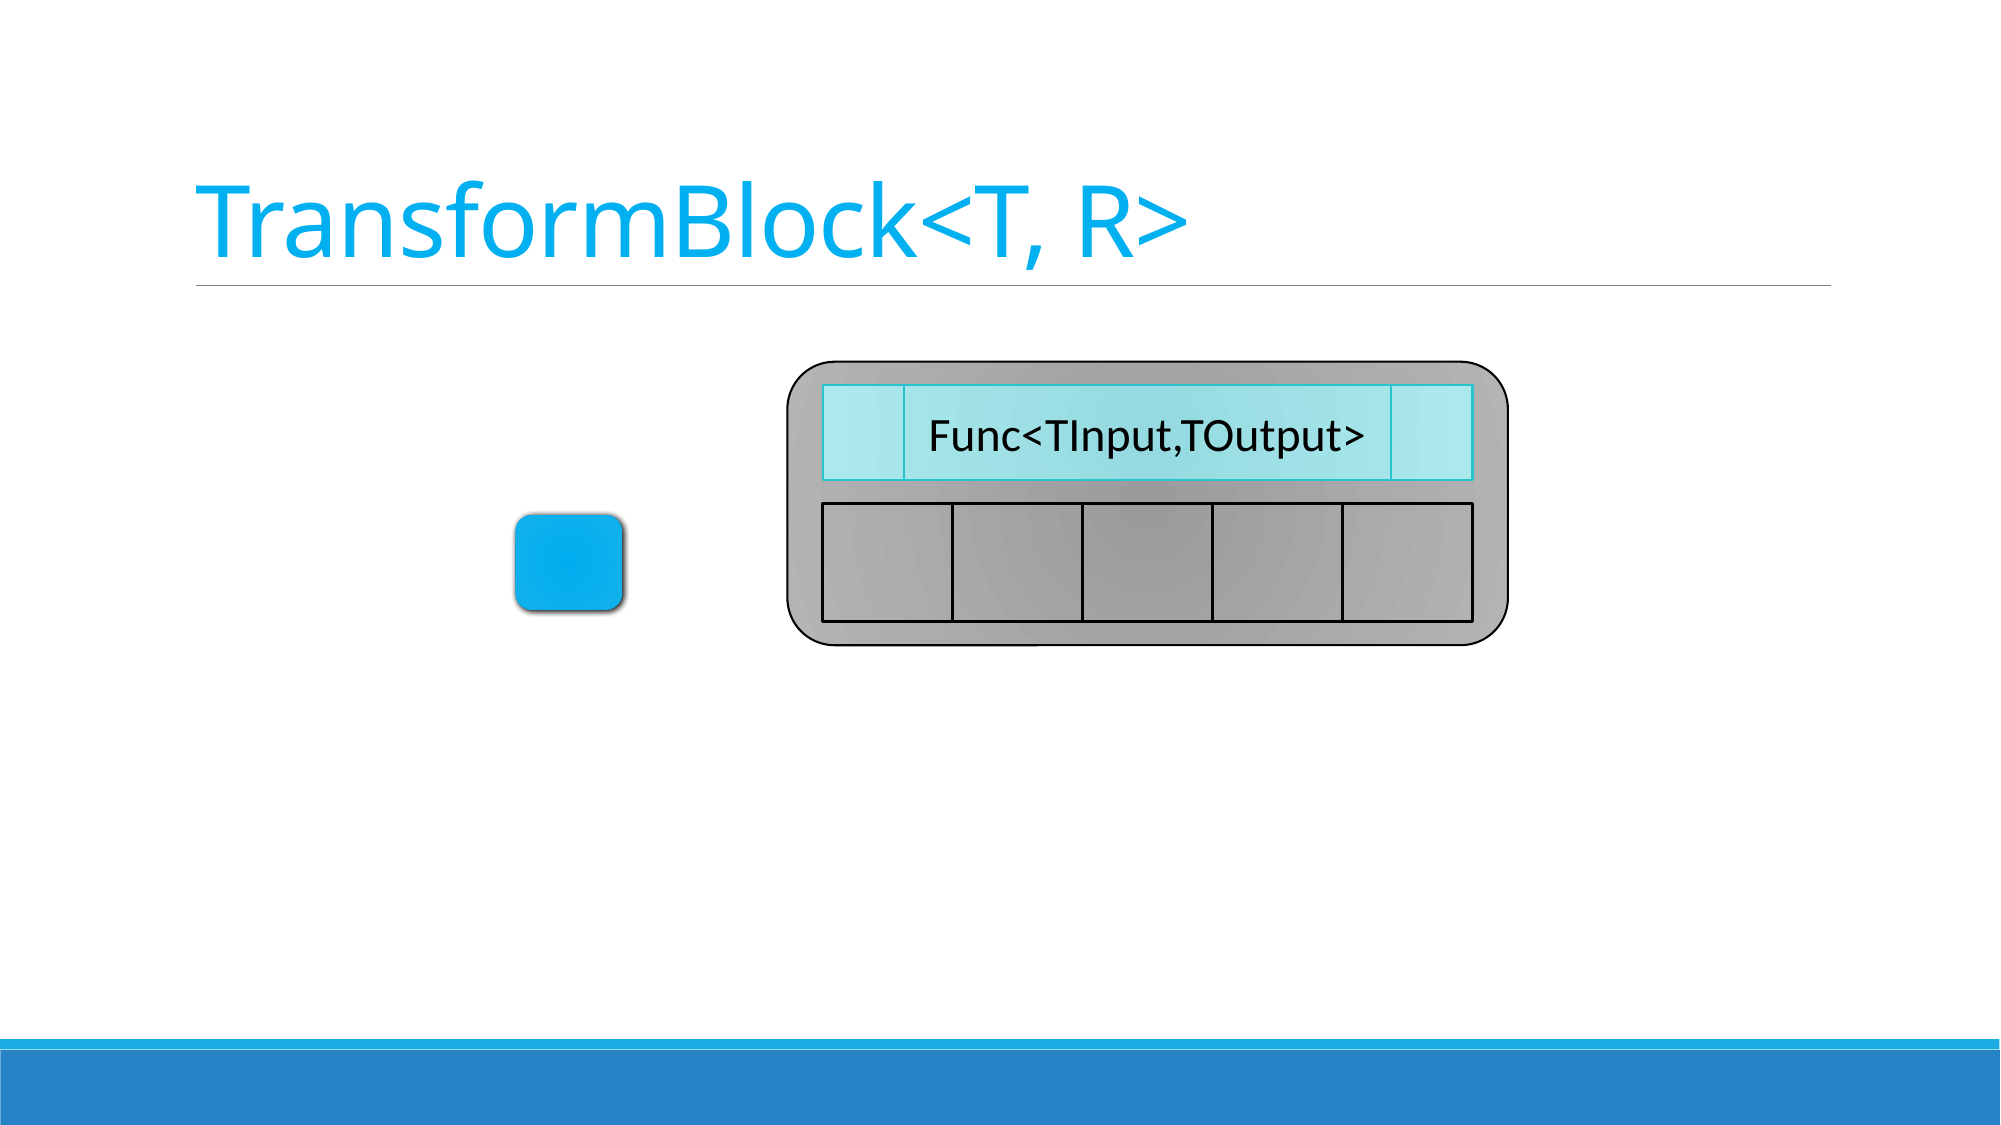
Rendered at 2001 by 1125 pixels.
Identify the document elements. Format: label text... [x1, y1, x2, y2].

text_box [1081, 502, 1211, 623]
title TransformBlock<T, R> [180, 47, 1830, 285]
text_box [1341, 502, 1474, 623]
text_box [1211, 502, 1341, 623]
text_box [515, 515, 622, 610]
text_box [951, 502, 1081, 623]
text_box [821, 502, 951, 623]
text_box [786, 360, 1509, 647]
text_box Func<TInput,TOutput> [822, 384, 1474, 481]
